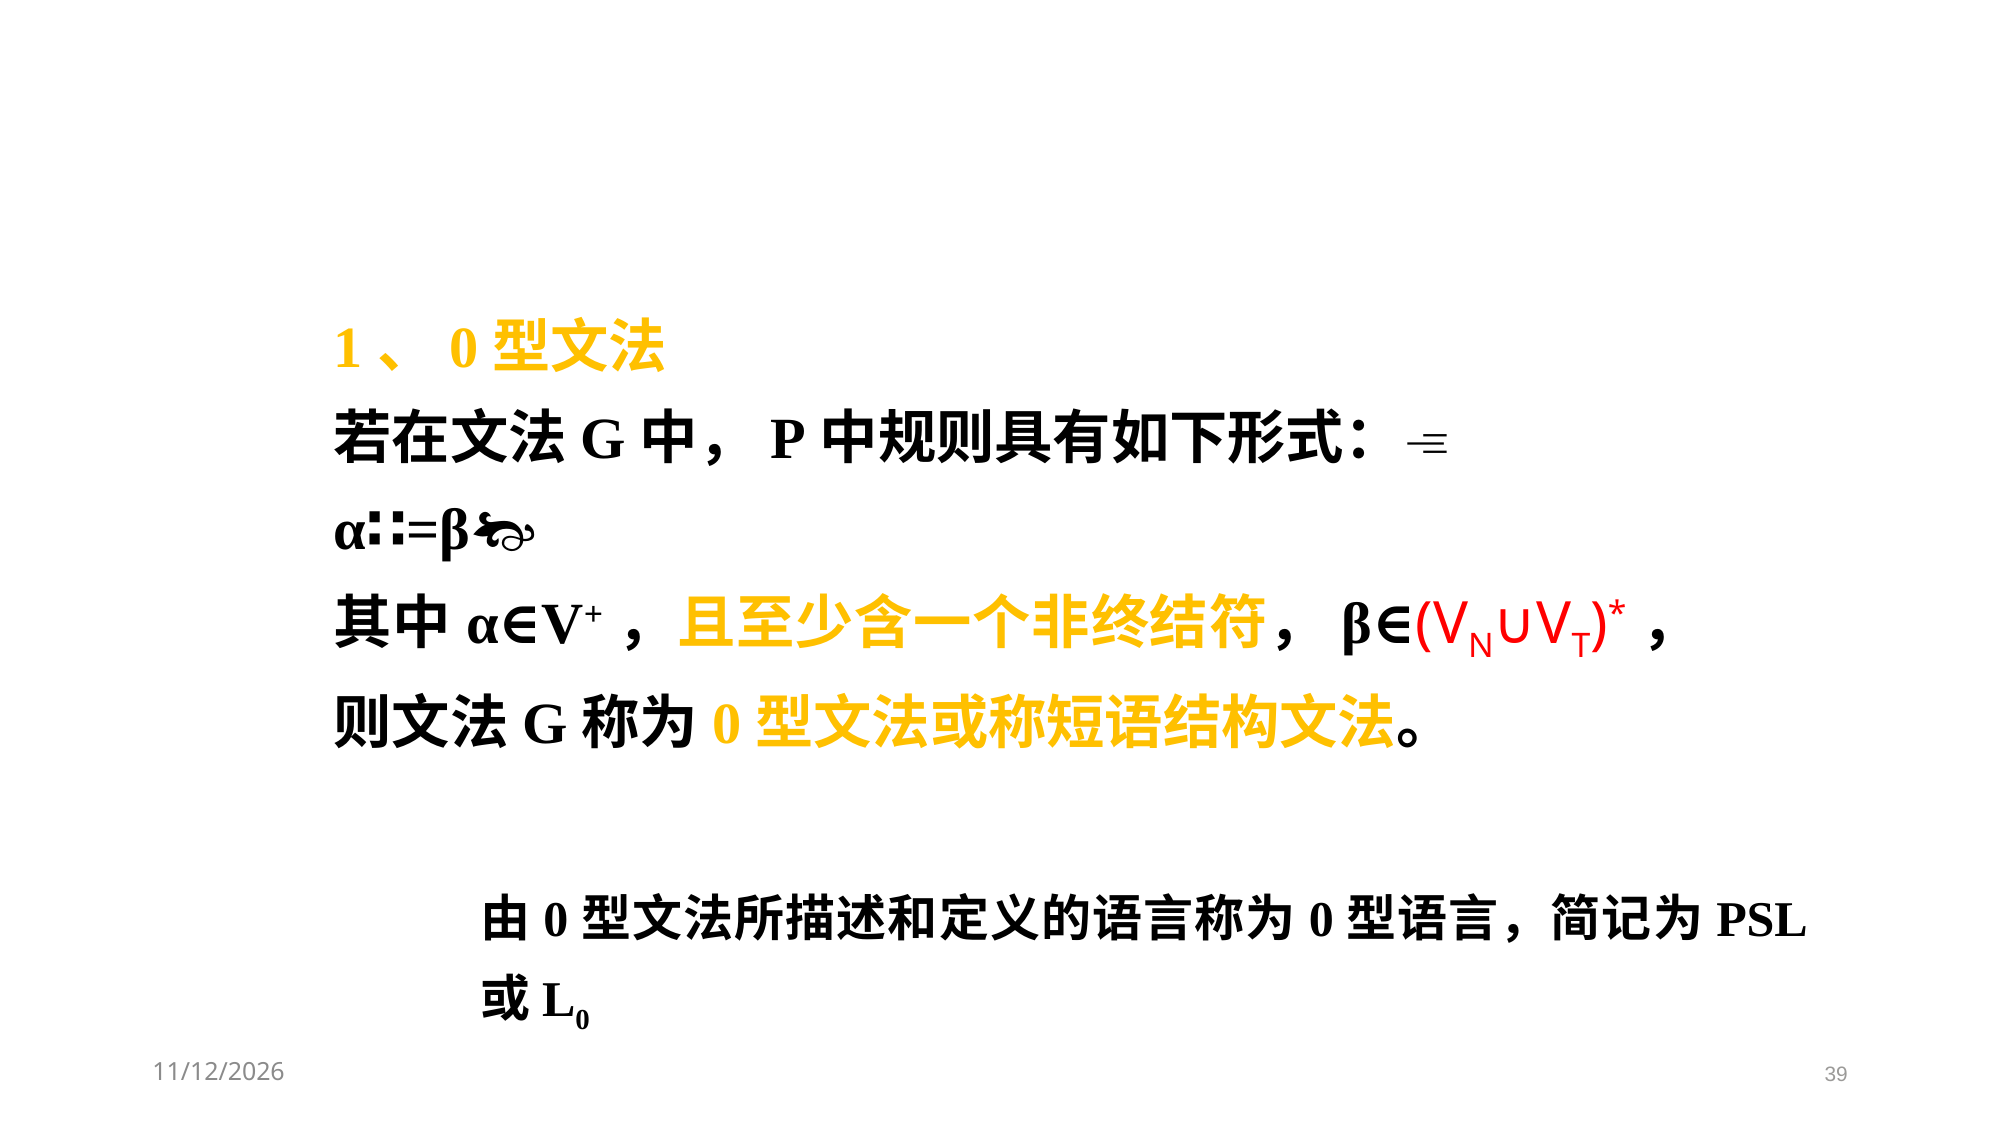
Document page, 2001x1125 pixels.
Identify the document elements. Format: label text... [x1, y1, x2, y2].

text_box 由0型文法所描述和定义的语言称为0型语言，简记为PSL或L0 [465, 860, 1835, 965]
text_box 1、0型文法 若在文法G中，P中规则具有如下形式： α∷=β 其中α∈V+，且至少含一个非终结符，β∈(VN∪VT)*，则文法G称为0型文法或称短语结构文法。 [319, 280, 1715, 913]
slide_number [137, 1042, 588, 1103]
slide_number 39 [1412, 1042, 1863, 1103]
